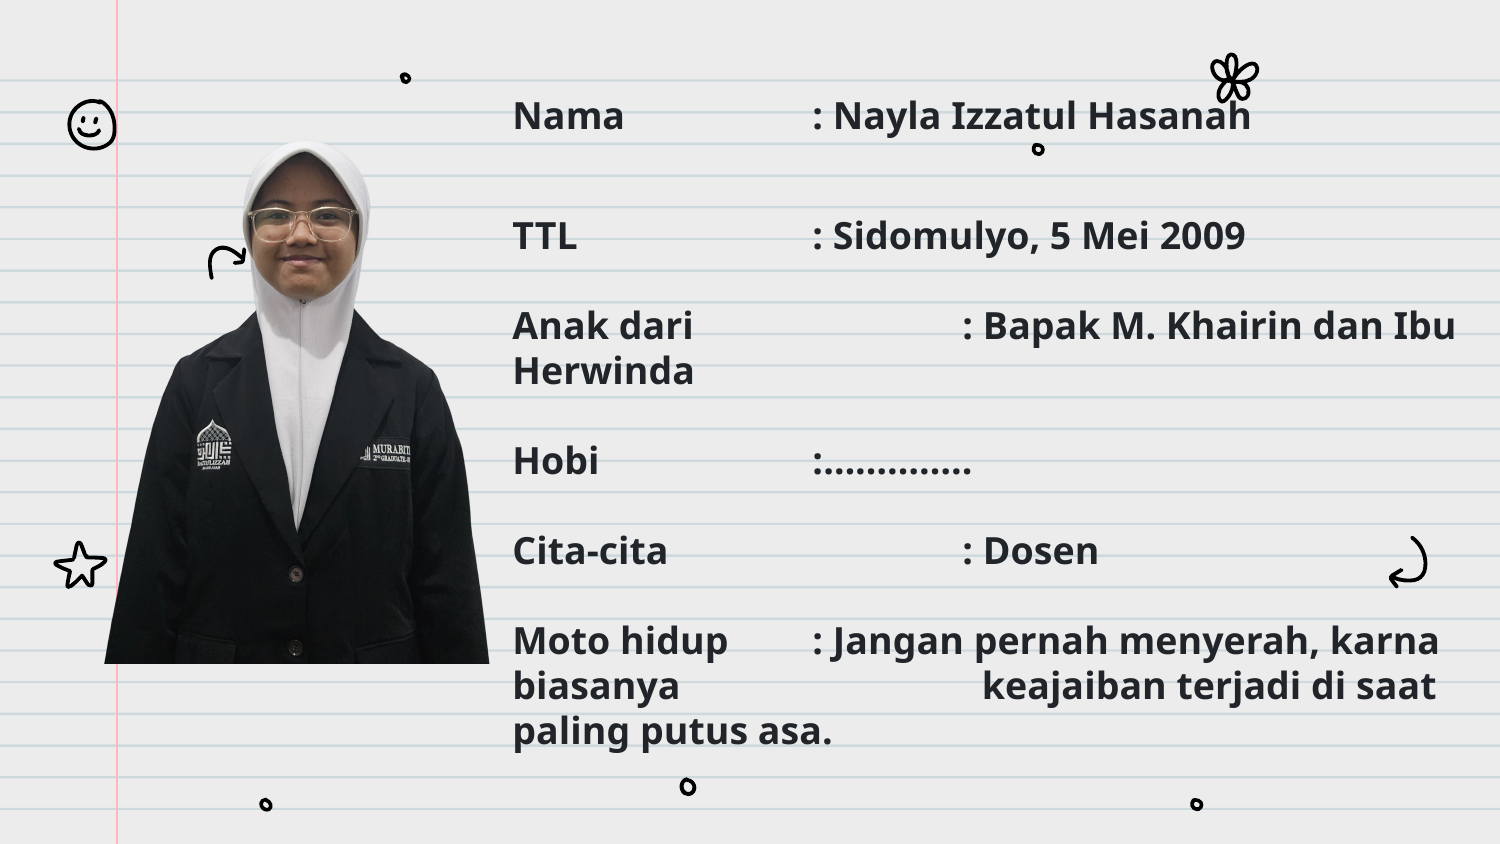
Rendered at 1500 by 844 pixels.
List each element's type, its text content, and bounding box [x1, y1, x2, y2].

picture [95, 31, 515, 664]
text_box Nama : Nayla Izzatul Hasanah TTL : Sidomulyo, 5 Mei 2009 Anak dari : Bapak M. Khairin dan Ibu Herwinda Hobi :………….. Cita-cita : Dosen Moto hidup : Jangan pernah menyerah, karna biasanya keajaiban terjadi di saat paling putus asa. [497, 105, 1492, 738]
